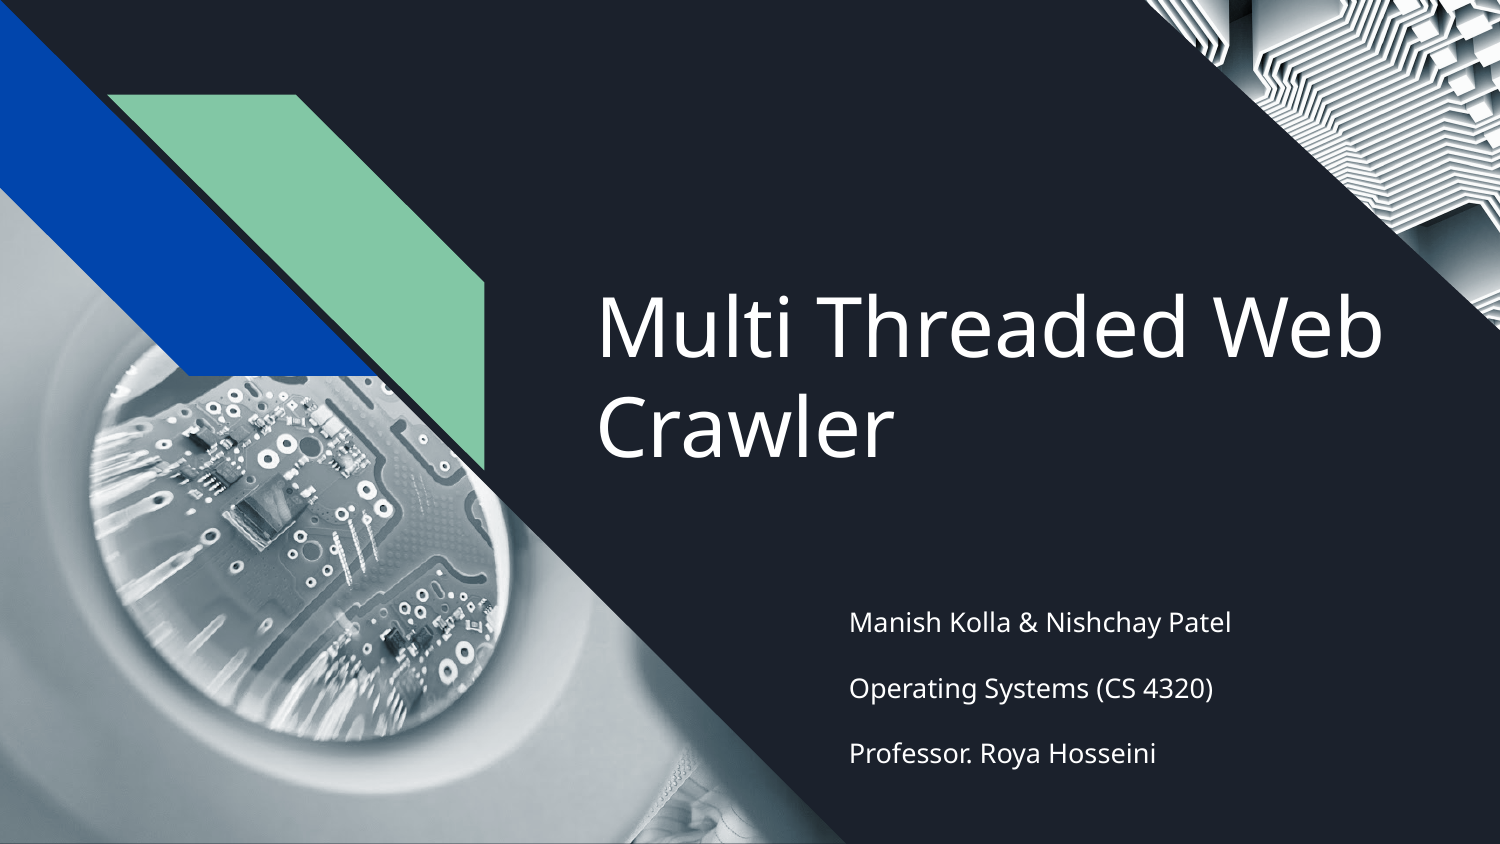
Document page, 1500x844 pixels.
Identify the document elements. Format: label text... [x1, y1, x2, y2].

subtitle Manish Kolla & Nishchay Patel Operating Systems (CS 4320) Professor. Roya Hosseini [833, 590, 1404, 674]
picture [0, 189, 847, 844]
title Multi Threaded Web Crawler [580, 258, 1404, 518]
picture [1144, 0, 1500, 331]
